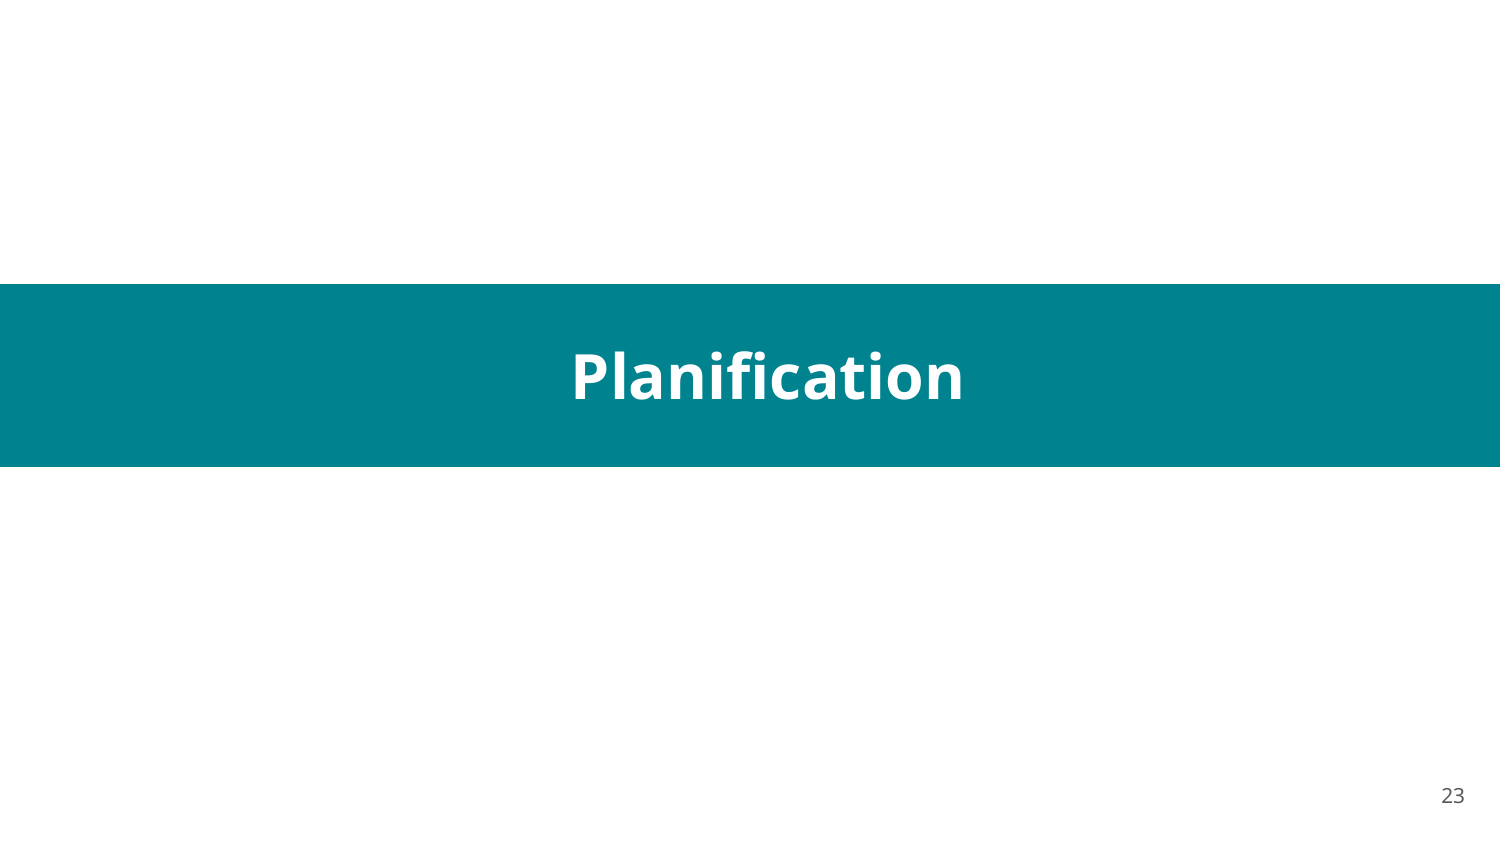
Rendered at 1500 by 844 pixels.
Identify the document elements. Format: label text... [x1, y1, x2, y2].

title Planification [56, 319, 1481, 430]
slide_number ‹#› [1389, 764, 1480, 830]
